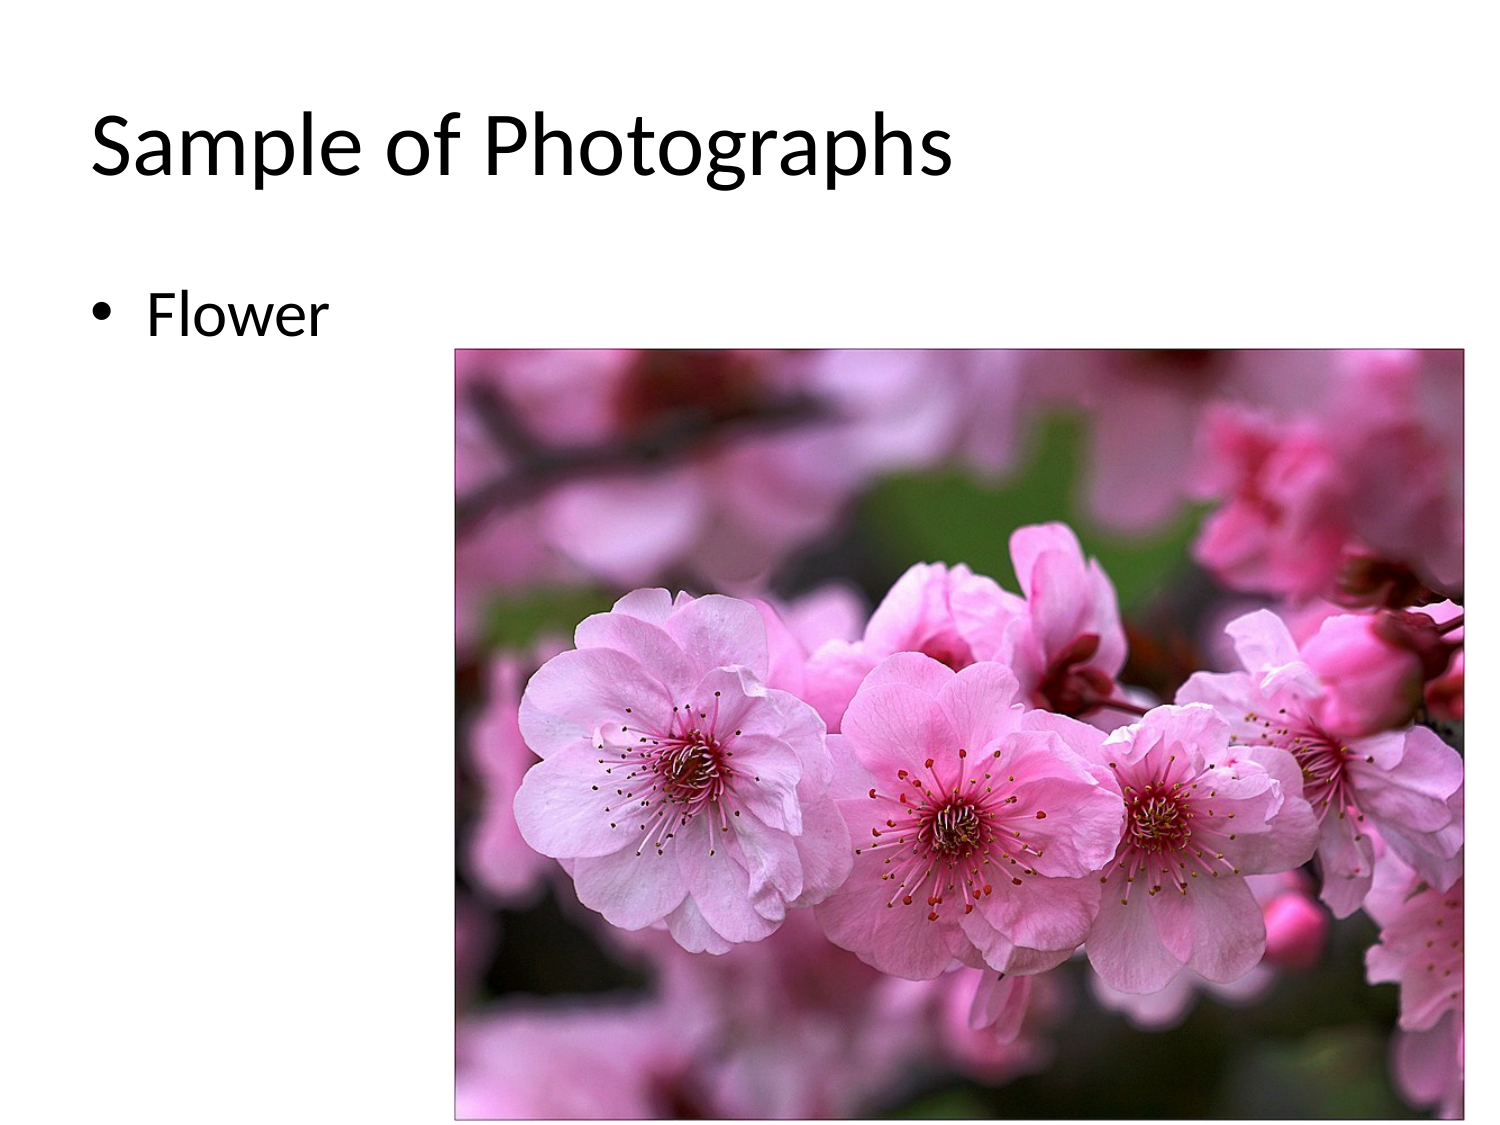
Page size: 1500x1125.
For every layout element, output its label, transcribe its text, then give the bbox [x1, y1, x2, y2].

title Sample of Photographs [75, 45, 1425, 233]
list Flower [75, 262, 1425, 1005]
picture [454, 348, 1466, 1121]
